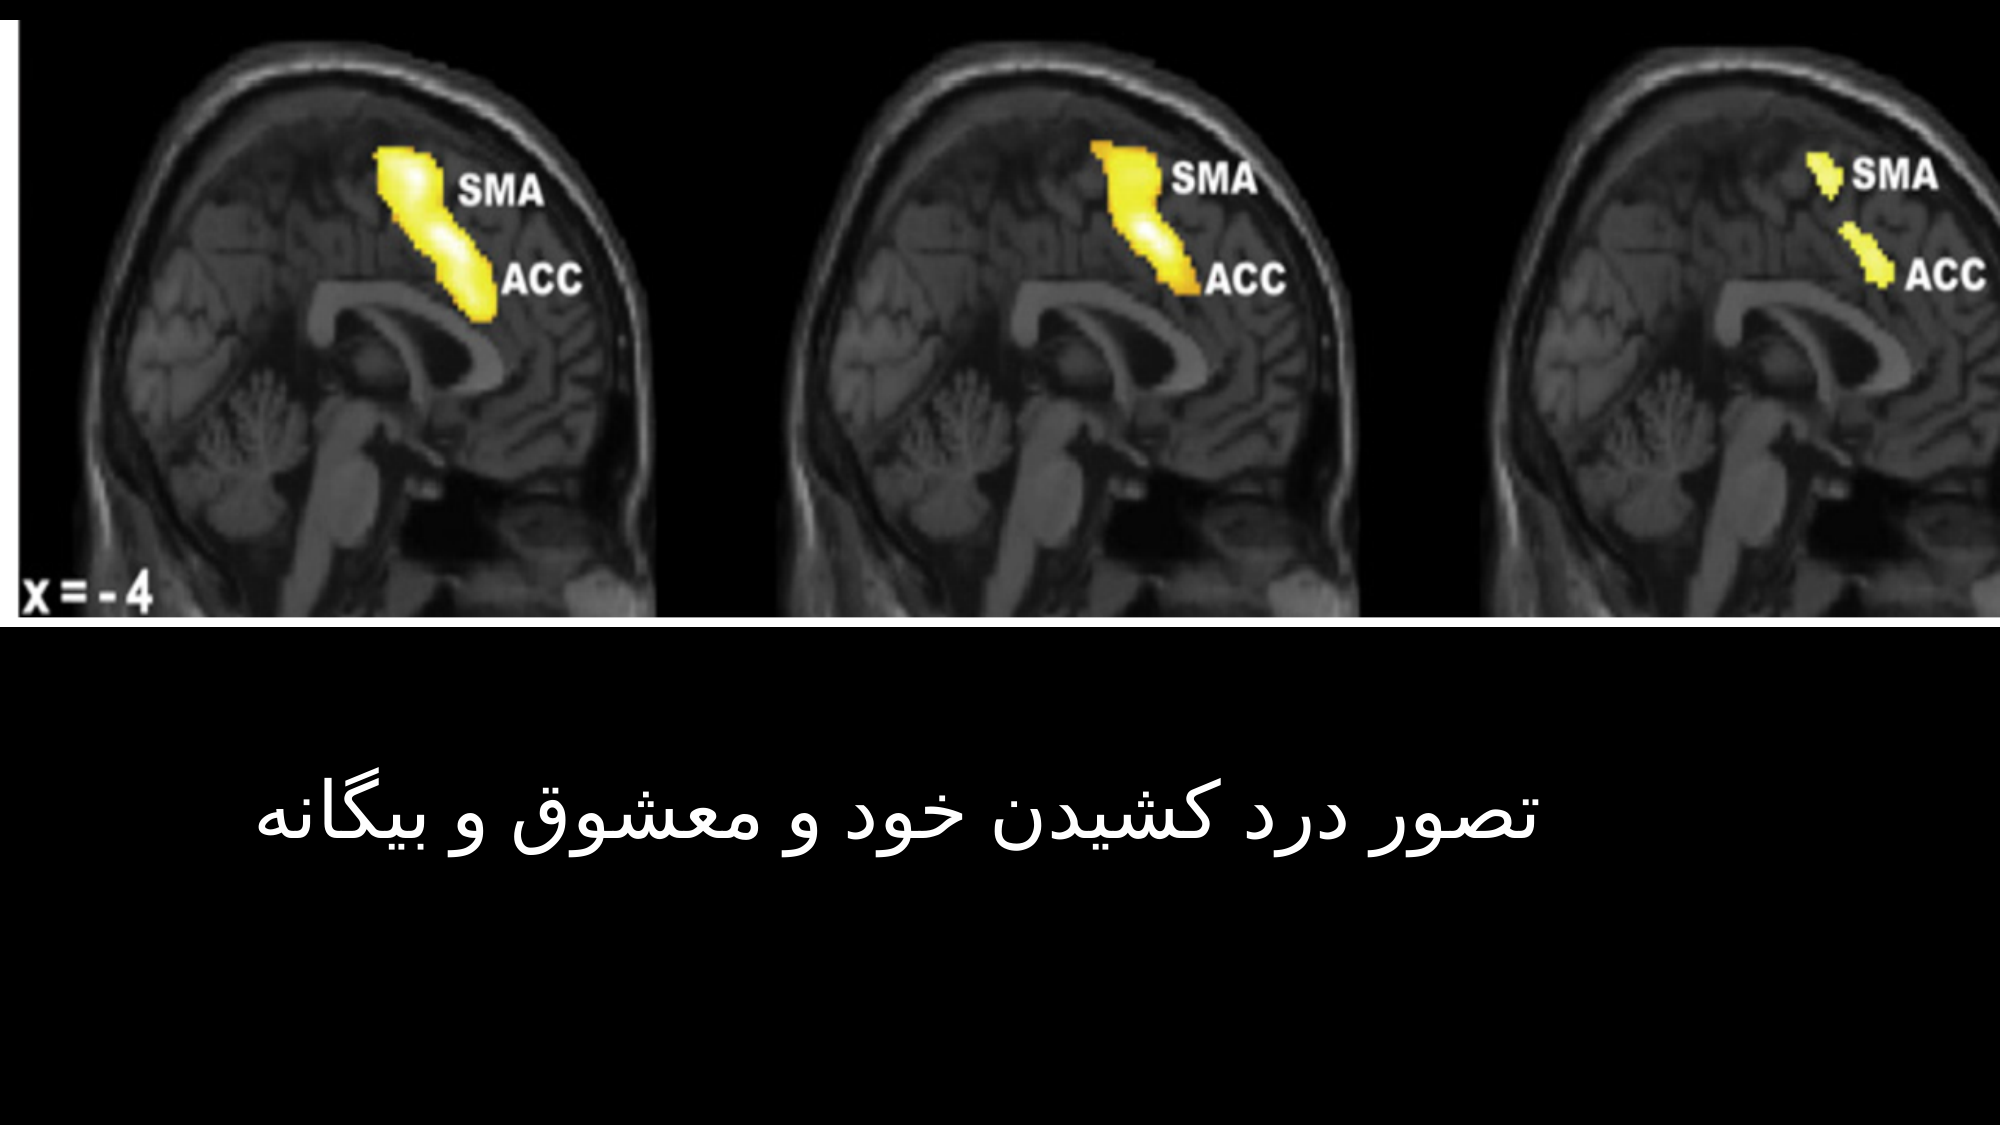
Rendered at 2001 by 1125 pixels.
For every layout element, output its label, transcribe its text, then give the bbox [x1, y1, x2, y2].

picture [0, 20, 2000, 627]
text_box تصور درد کشیدن خود و معشوق و بیگانه [238, 751, 1736, 862]
